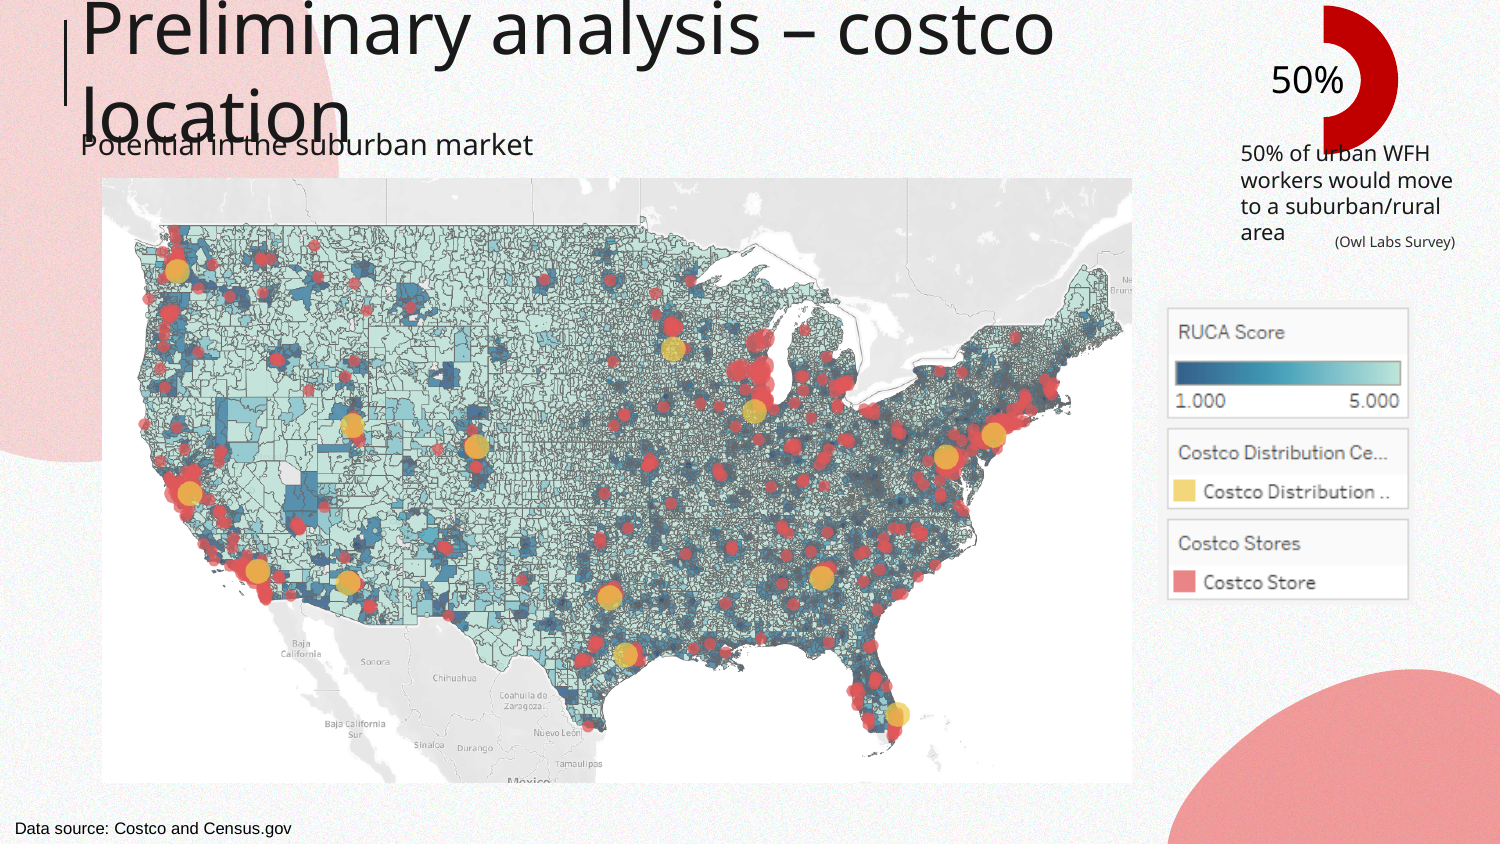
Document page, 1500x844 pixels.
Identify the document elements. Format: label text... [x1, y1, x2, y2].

subtitle Potential in the suburban market [65, 61, 1171, 227]
chart [1227, 0, 1414, 160]
picture [304, 0, 1227, 33]
text_box (Owl Labs Survey) [1320, 225, 1500, 258]
text_box 50% of urban WFH workers would move to a suburban/rural area [1225, 161, 1490, 224]
title Preliminary analysis – costco location [70, 33, 1222, 107]
picture [0, 0, 1500, 844]
text_box Data source: Costco and Census.gov [0, 810, 964, 844]
